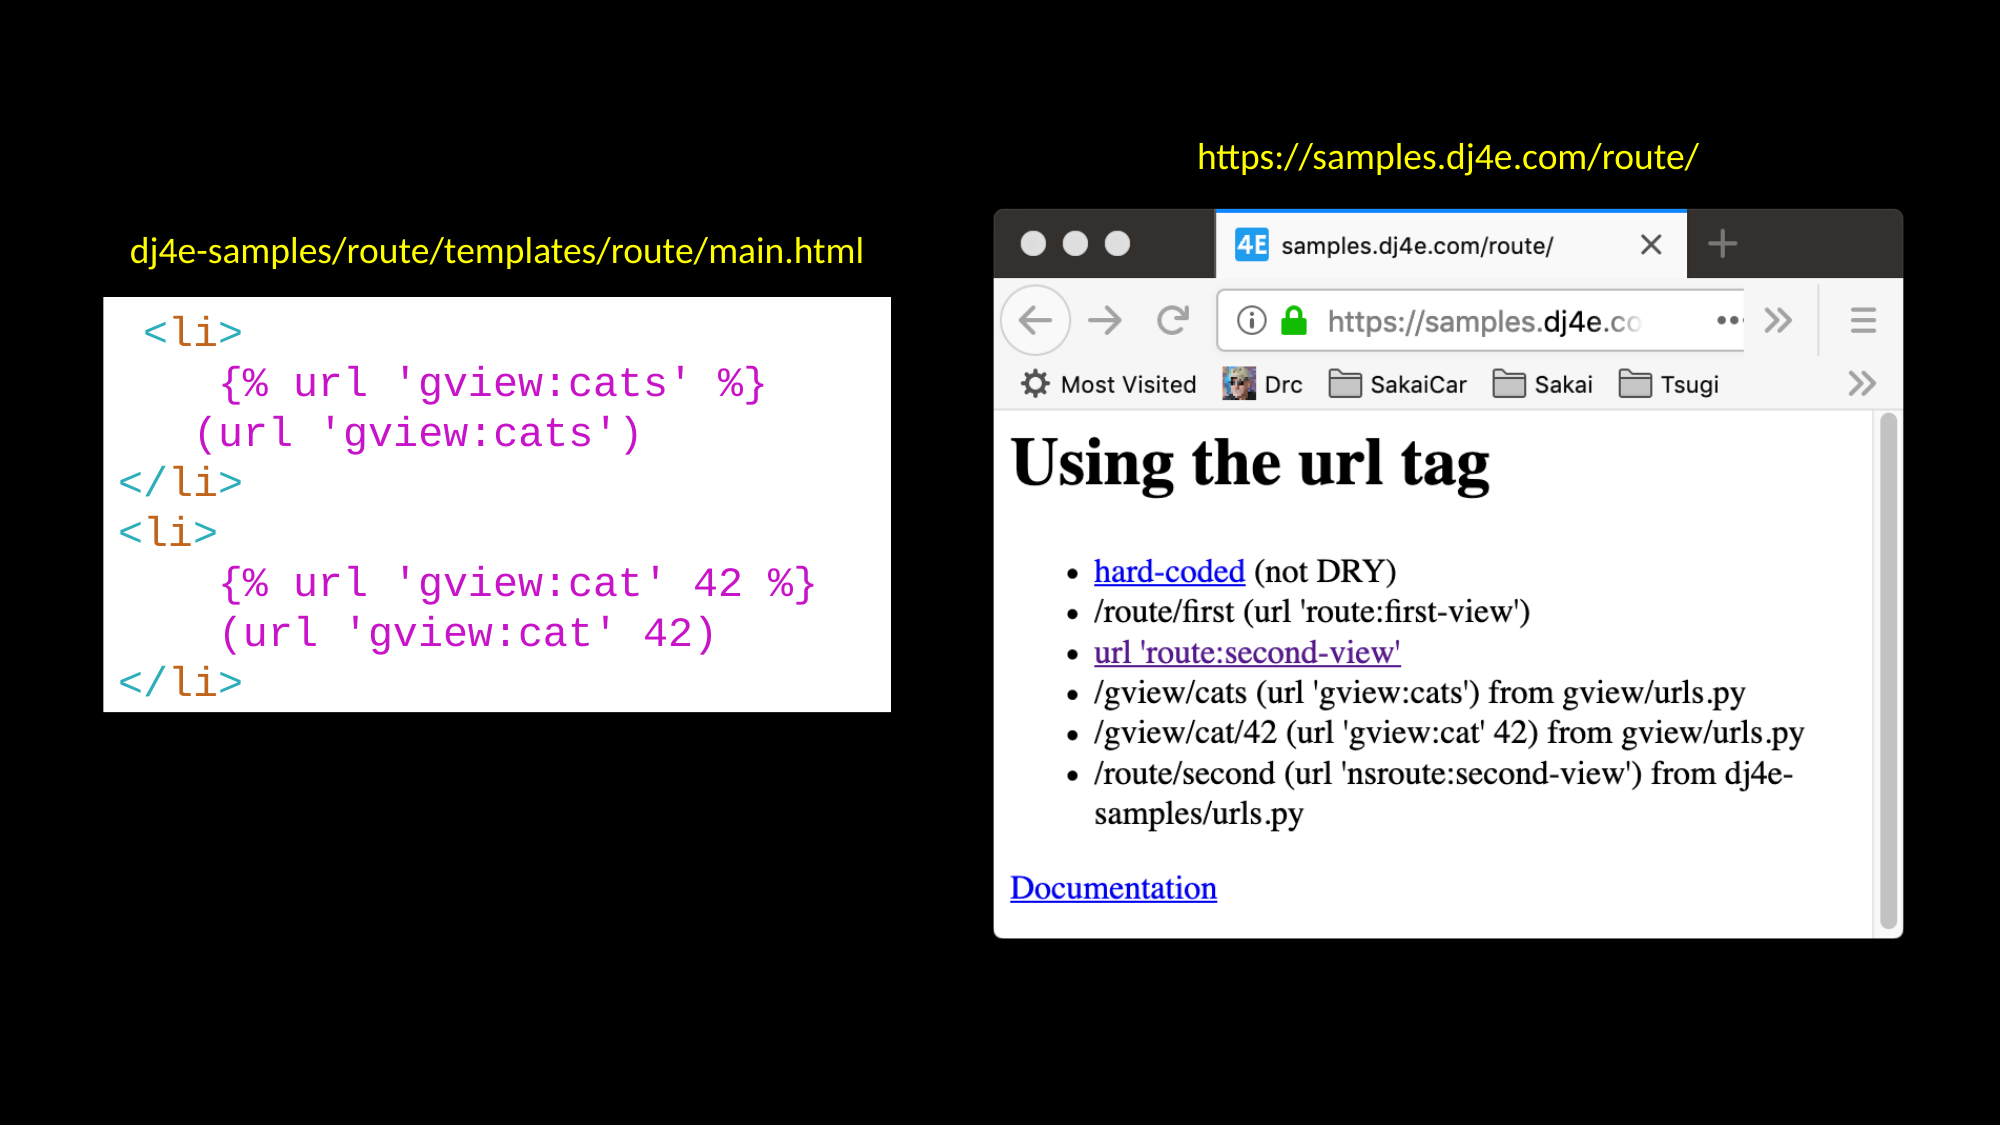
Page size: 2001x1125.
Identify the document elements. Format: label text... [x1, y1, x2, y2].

text_box dj4e-samples/route/templates/route/main.html [115, 218, 880, 278]
text_box https://samples.dj4e.com/route/ [1182, 124, 1715, 154]
text_box <li> {% url 'gview:cats' %} (url 'gview:cats') </li> <li> {% url 'gview:cat' 42 %} (url 'gview:cat' 42) </li> [103, 297, 891, 713]
picture [921, 154, 1975, 1027]
